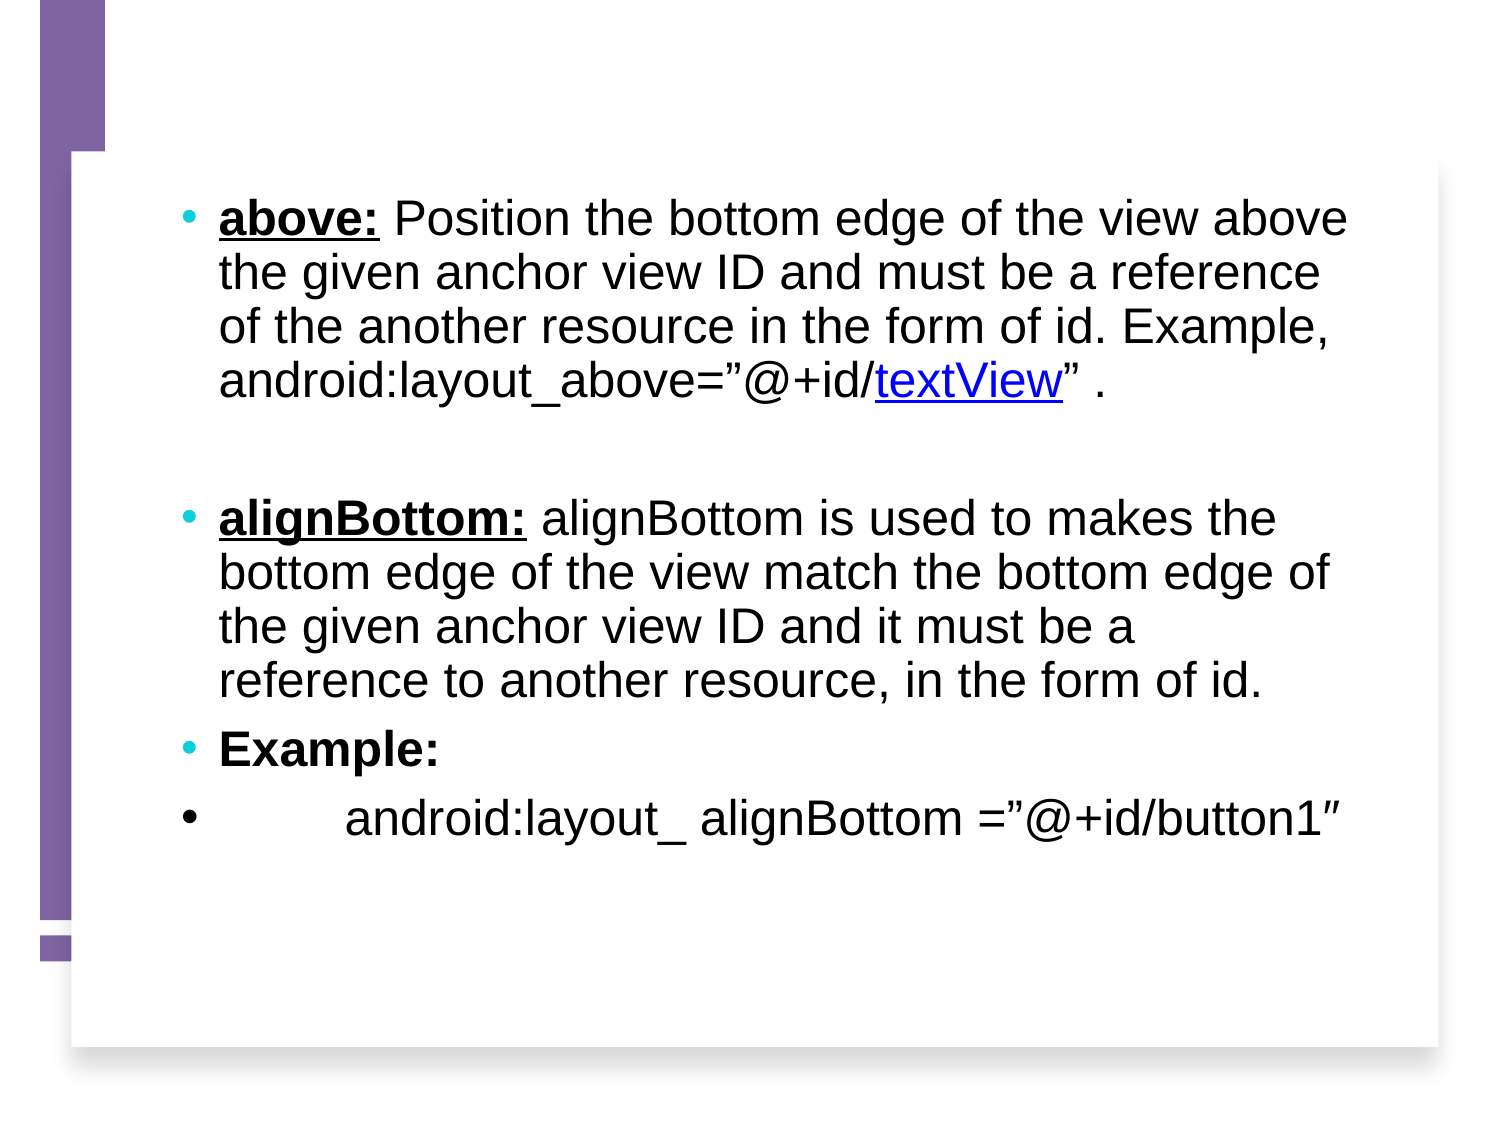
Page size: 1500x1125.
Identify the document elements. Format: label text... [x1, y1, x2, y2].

text_box above: Position the bottom edge of the view above the given anchor view ID and must be a reference of the another resource in the form of id. Example, android:layout_above=”@+id/textView” . alignBottom: alignBottom is used to makes the bottom edge of the view match the bottom edge of the given anchor view ID and it must be a reference to another resource, in the form of id. Example: android:layout_ alignBottom =”@+id/button1″ [158, 42, 1371, 922]
text_box [0, 0, 1500, 1125]
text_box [0, 447, 554, 514]
text_box [69, 149, 1440, 1049]
